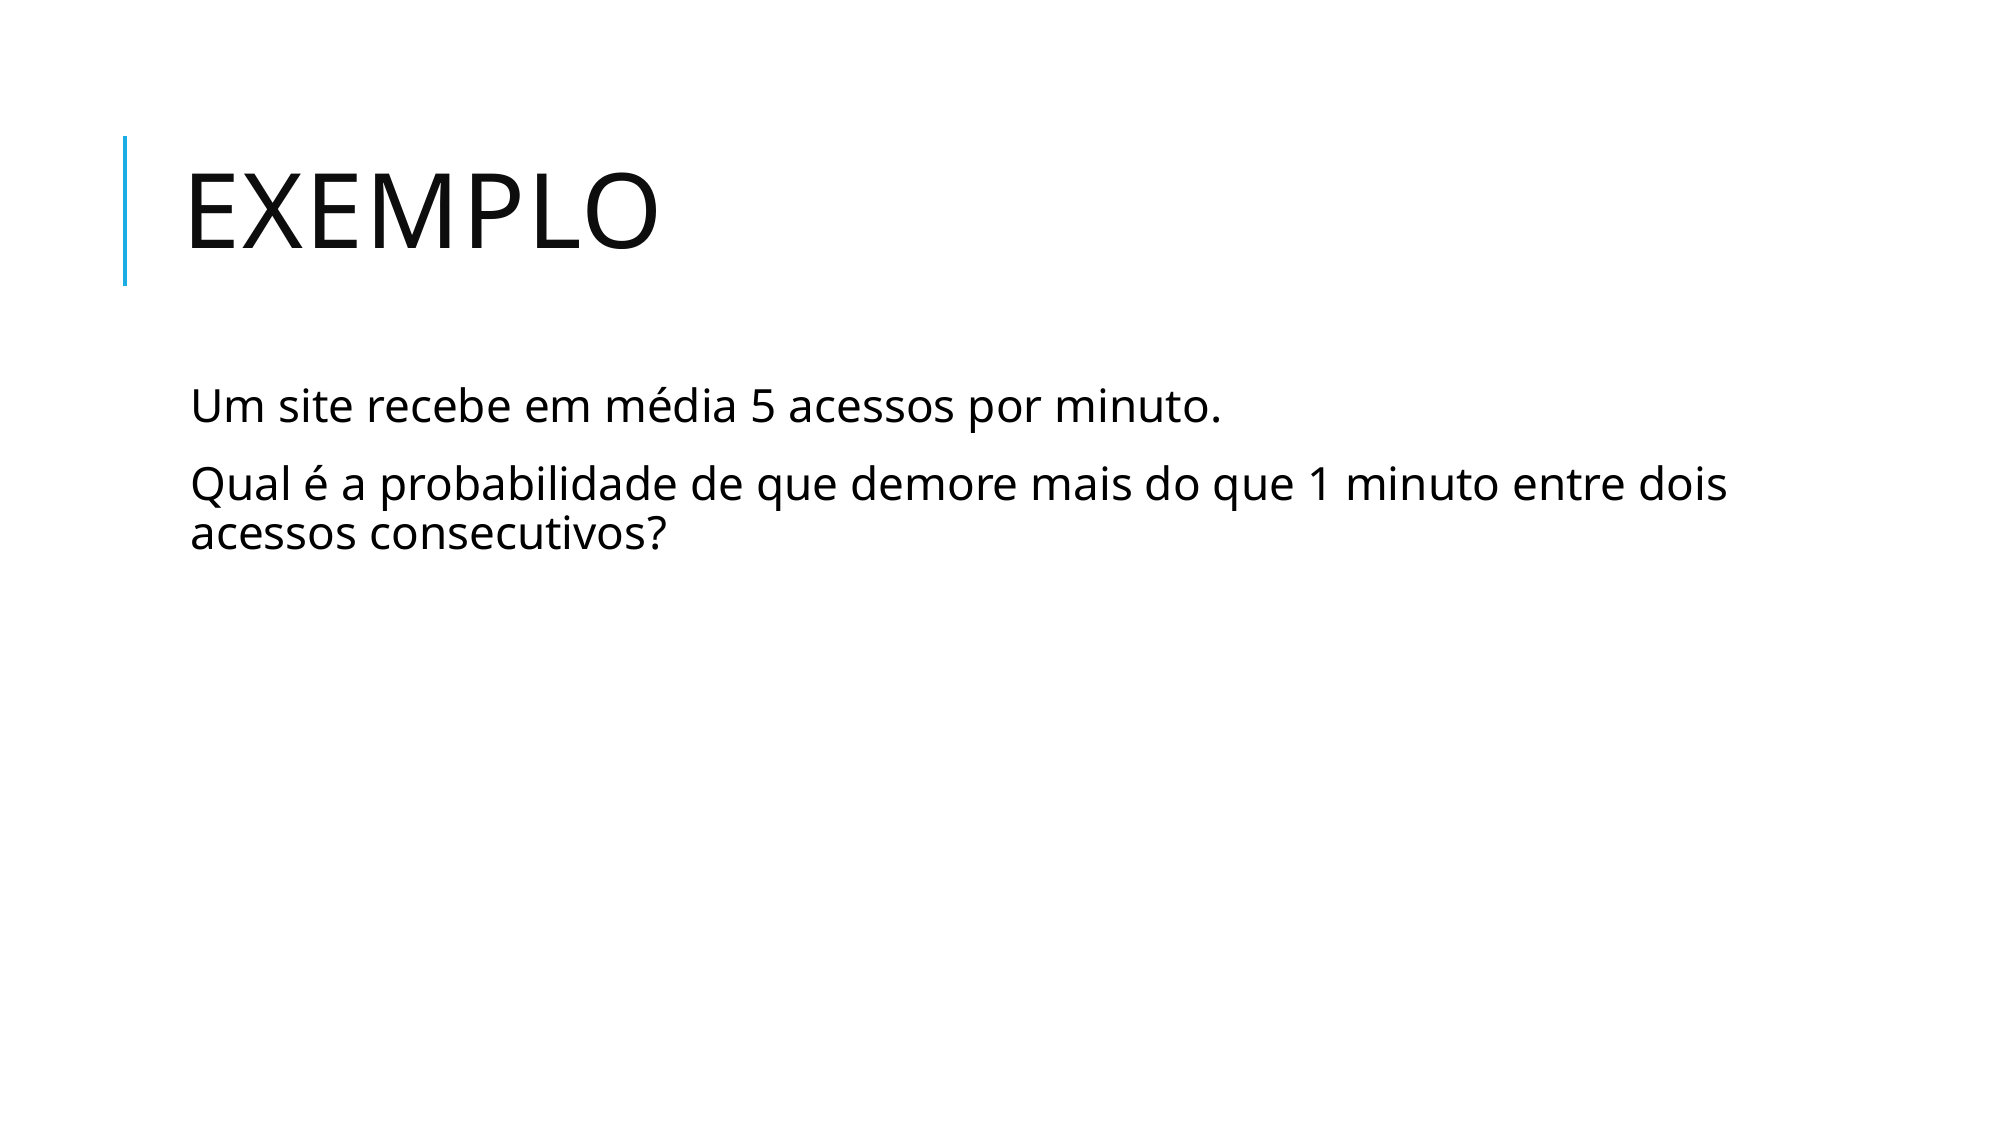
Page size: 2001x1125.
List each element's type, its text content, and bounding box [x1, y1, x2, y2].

list Um site recebe em média 5 acessos por minuto. Qual é a probabilidade de que demore mais do que 1 minuto entre dois acessos consecutivos? [168, 375, 1763, 1035]
title exemplo [168, 96, 1763, 342]
